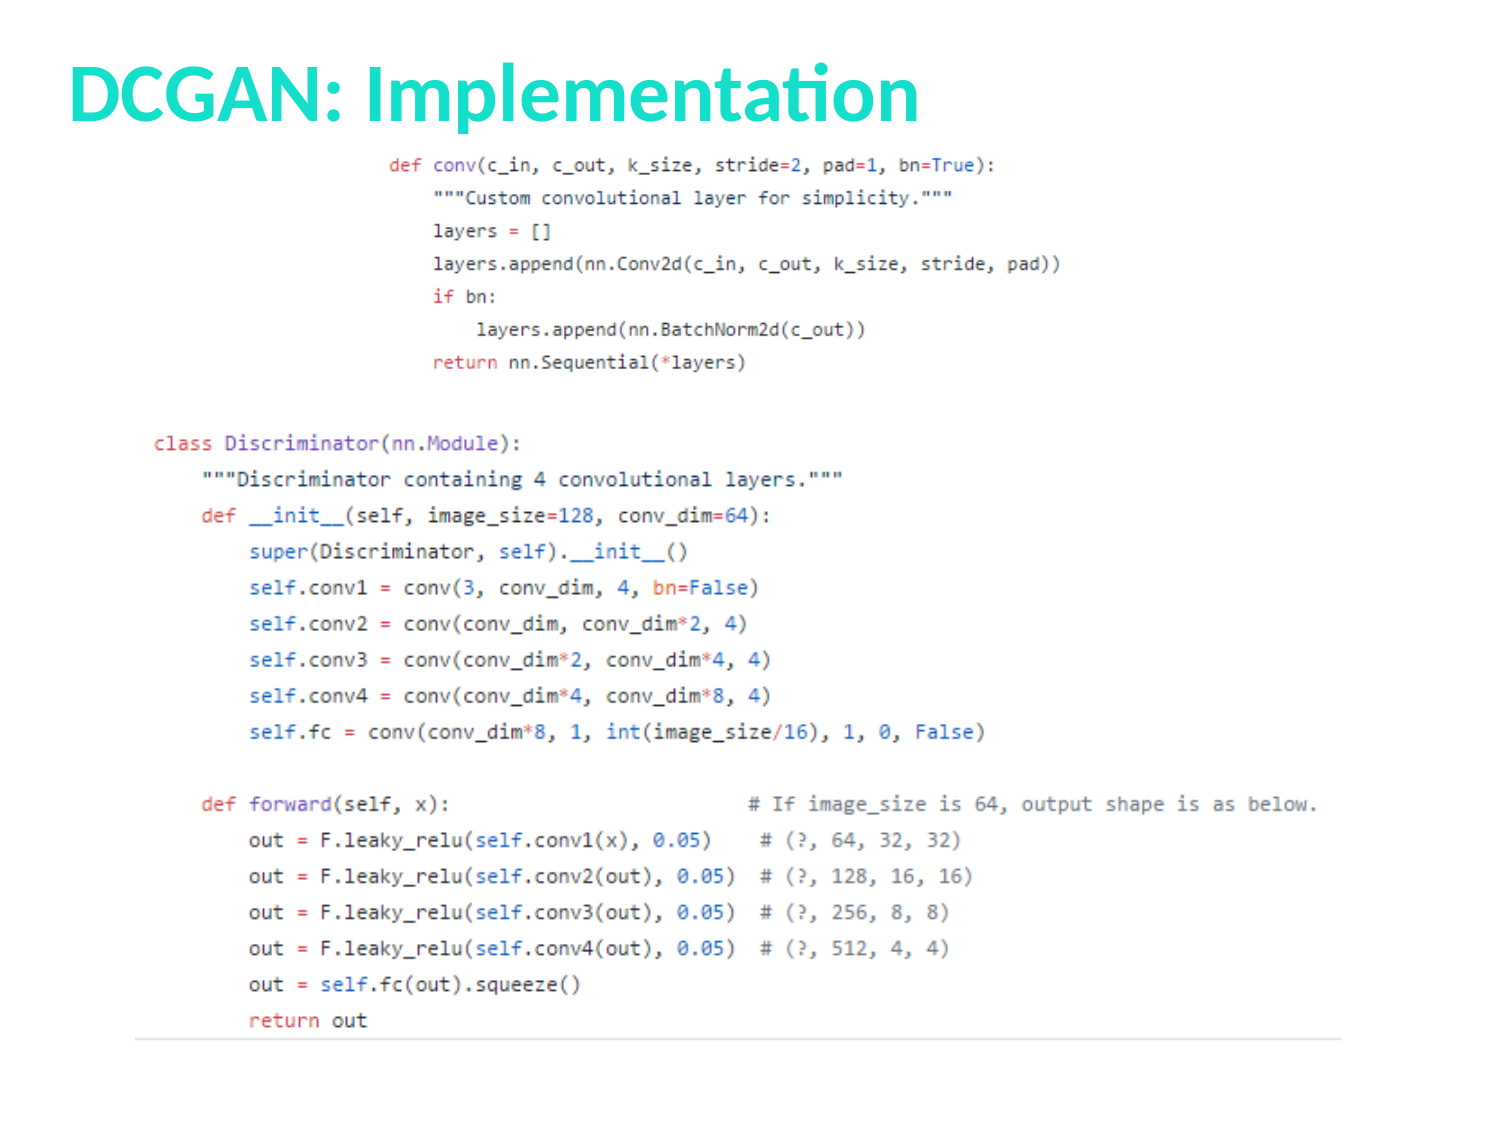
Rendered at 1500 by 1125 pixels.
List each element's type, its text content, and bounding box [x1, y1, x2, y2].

picture [135, 420, 1341, 1045]
picture [374, 147, 1092, 398]
text_box DCGAN: Implementation [53, 30, 937, 146]
